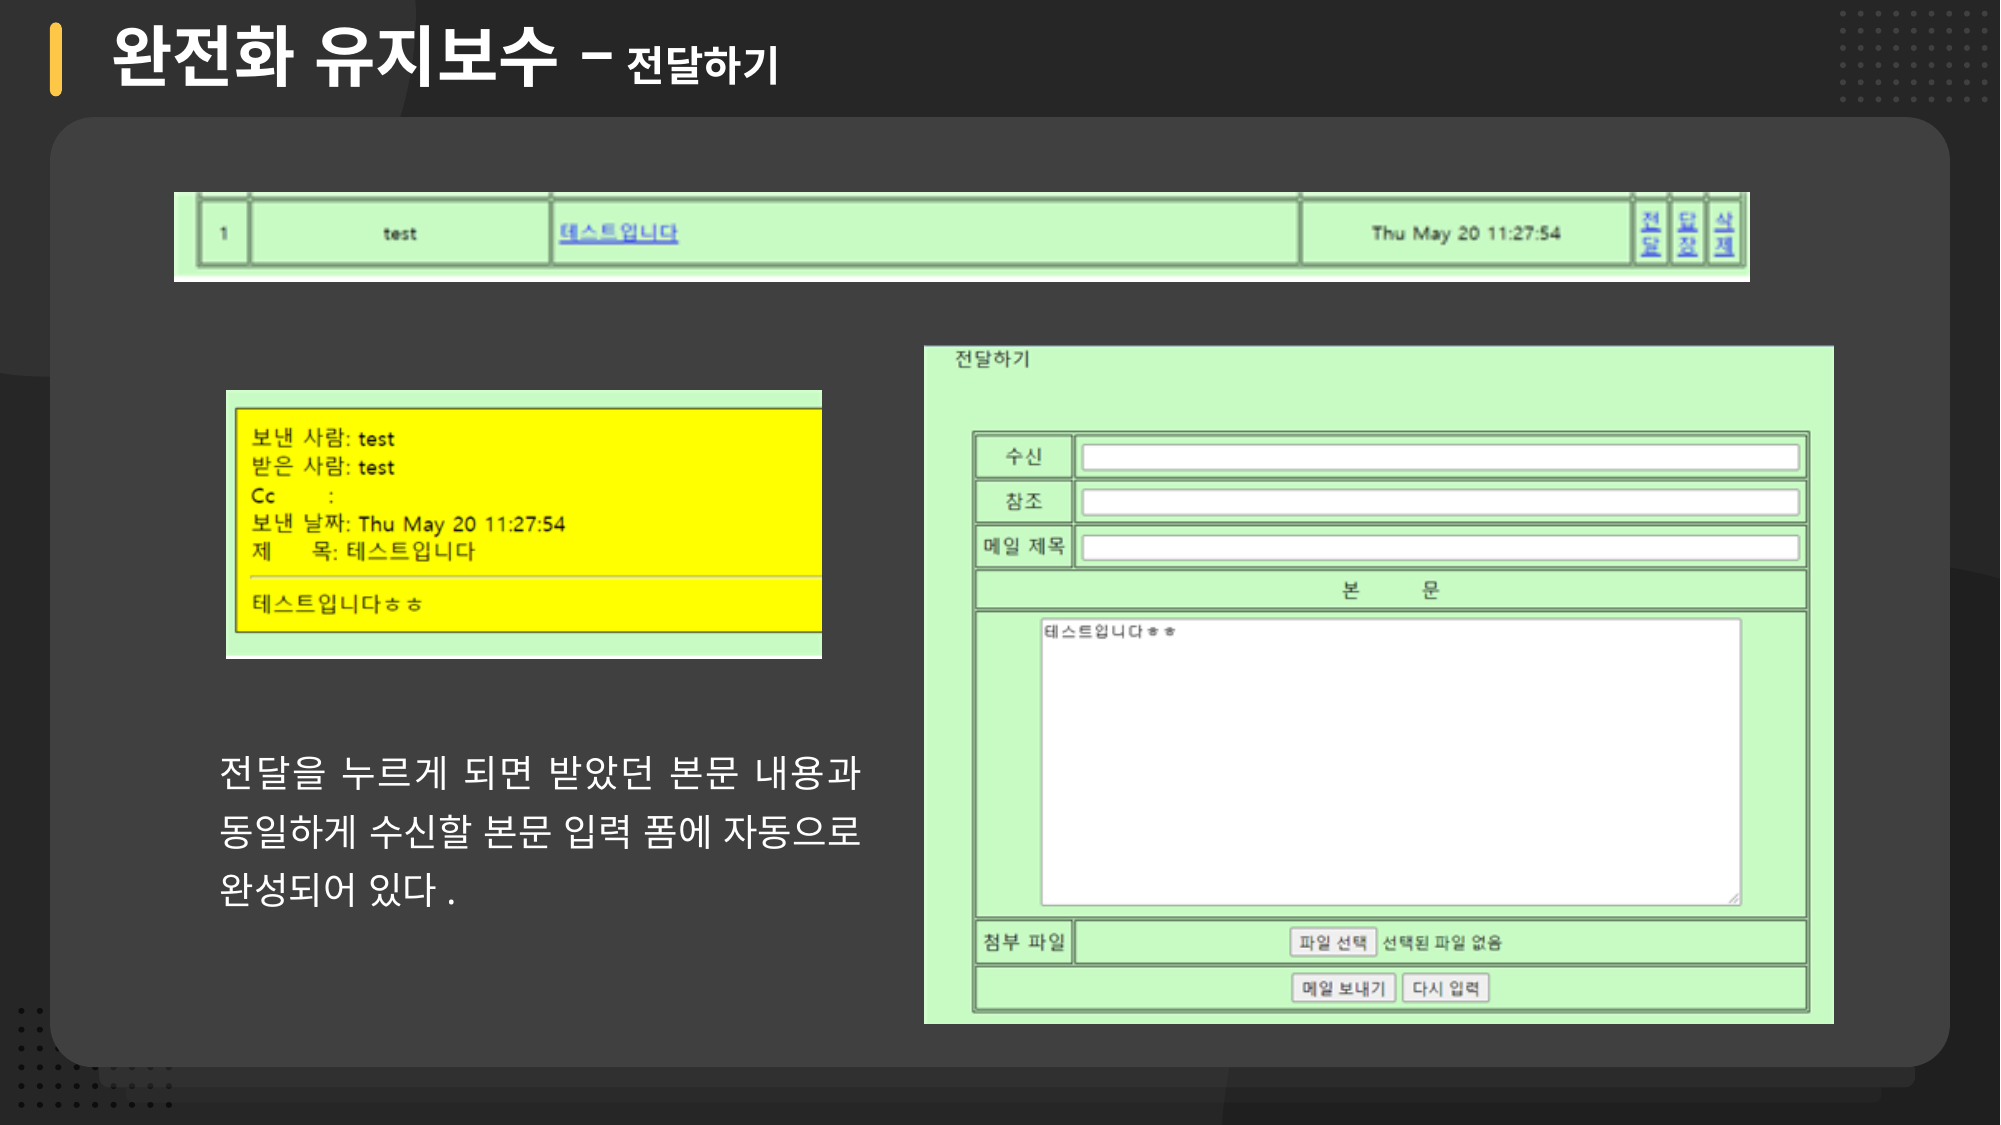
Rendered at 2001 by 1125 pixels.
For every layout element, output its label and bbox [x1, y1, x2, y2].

text_box [0, 0, 2000, 1125]
picture [924, 345, 1834, 1024]
picture [226, 390, 822, 660]
picture [174, 192, 1750, 283]
